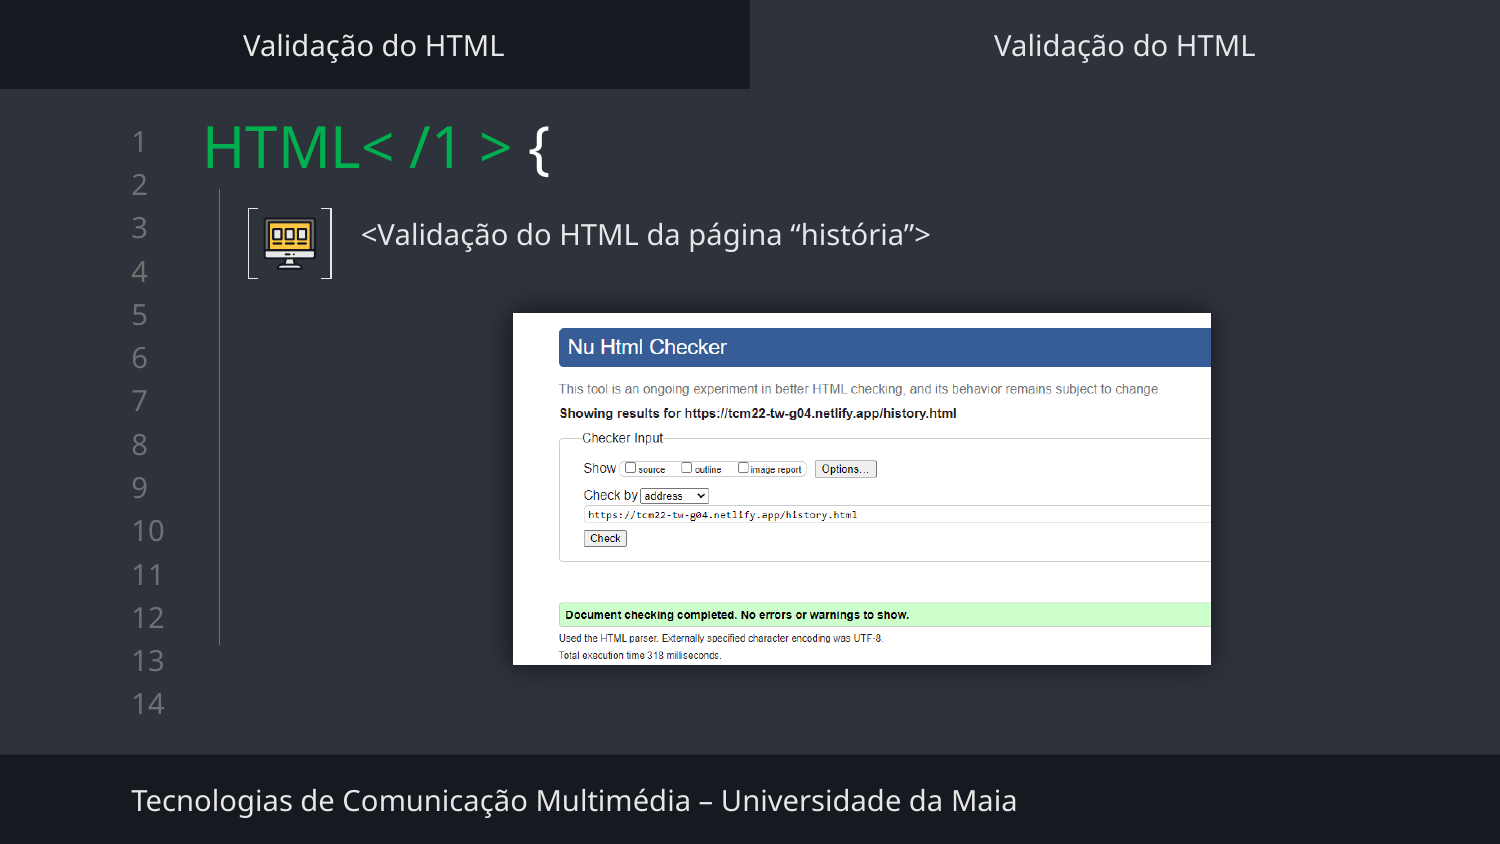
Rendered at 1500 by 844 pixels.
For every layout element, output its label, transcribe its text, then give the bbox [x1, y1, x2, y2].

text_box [247, 208, 332, 279]
subtitle Validação do HTML [0, 15, 749, 74]
title HTML< /1 > { [187, 101, 854, 189]
subtitle <Validação do HTML da página “história”> [345, 169, 1189, 299]
subtitle Validação do HTML [750, 15, 1500, 74]
picture [513, 313, 1211, 666]
subtitle Tecnologias de Comunicação Multimédia – Universidade da Maia [116, 770, 1283, 829]
